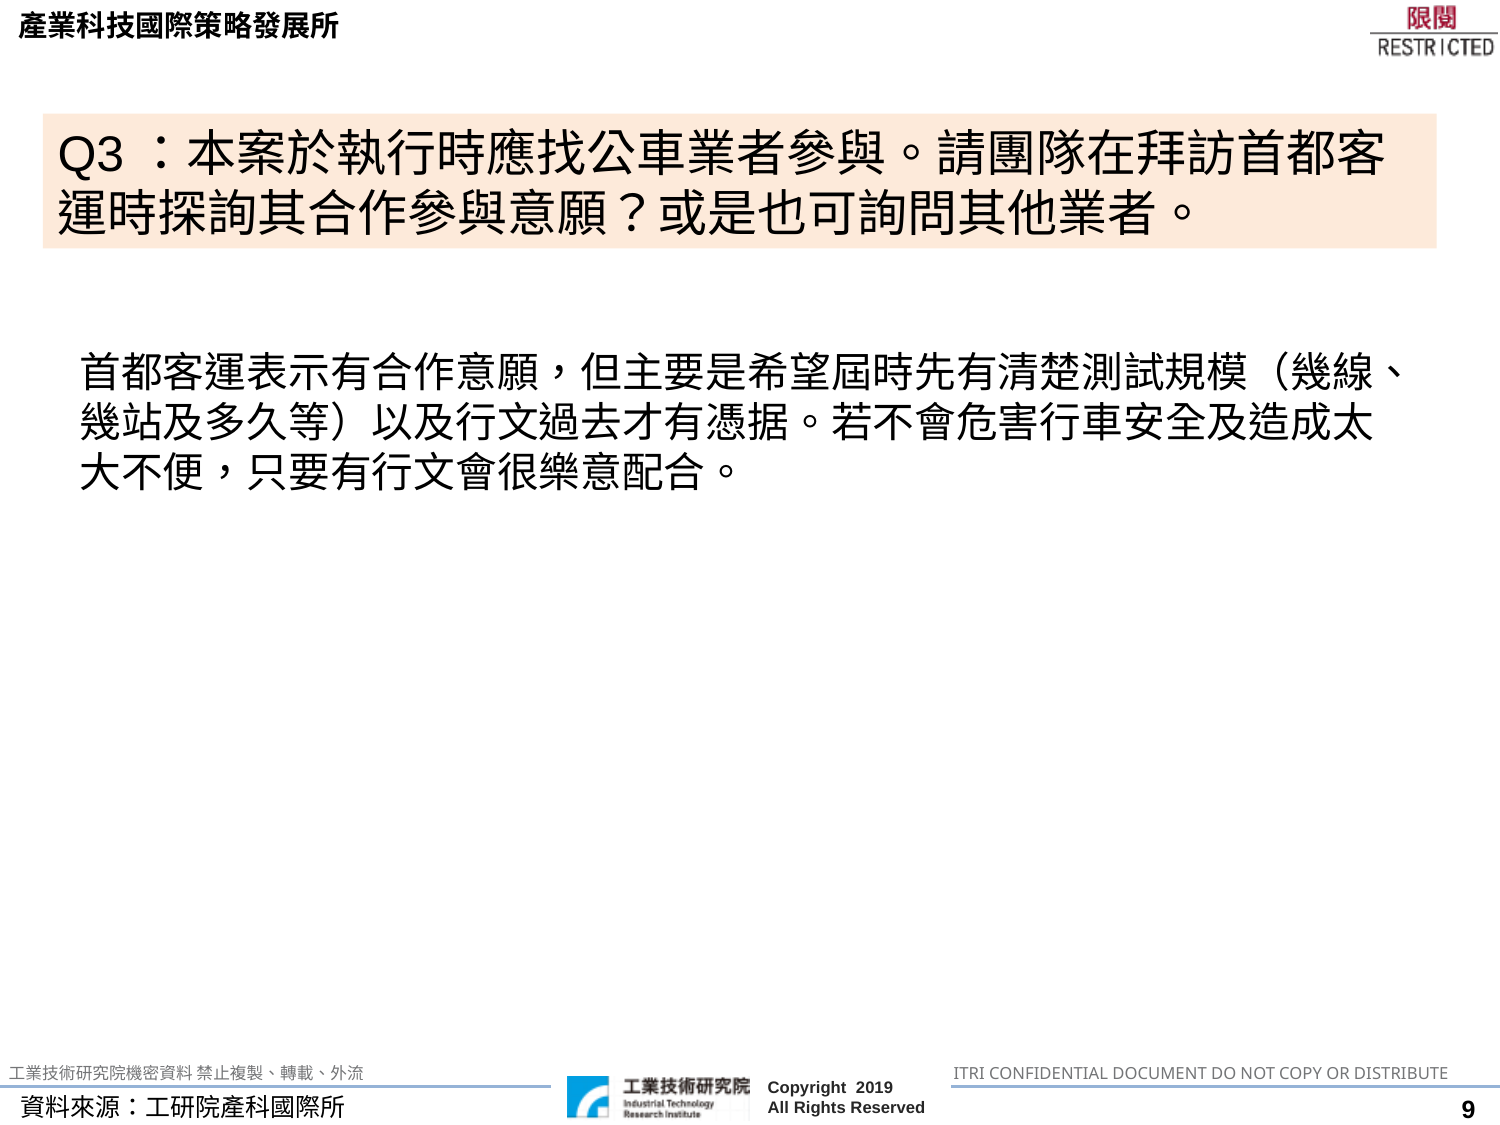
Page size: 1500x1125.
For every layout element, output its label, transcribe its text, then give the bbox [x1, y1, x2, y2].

footer 資料來源：工研院產科國際所 [5, 1090, 550, 1122]
text_box 首都客運表示有合作意願，但主要是希望屆時先有清楚測試規模（幾線、幾站及多久等）以及行文過去才有憑据。若不會危害行車安全及造成太大不便，只要有行文會很樂意配合。 [64, 338, 1412, 503]
picture [567, 1076, 750, 1121]
text_box Q3：本案於執行時應找公車業者參與。請團隊在拜訪首都客運時探詢其合作參與意願？或是也可詢問其他業者。 [42, 113, 1437, 249]
picture [1370, 1, 1498, 58]
